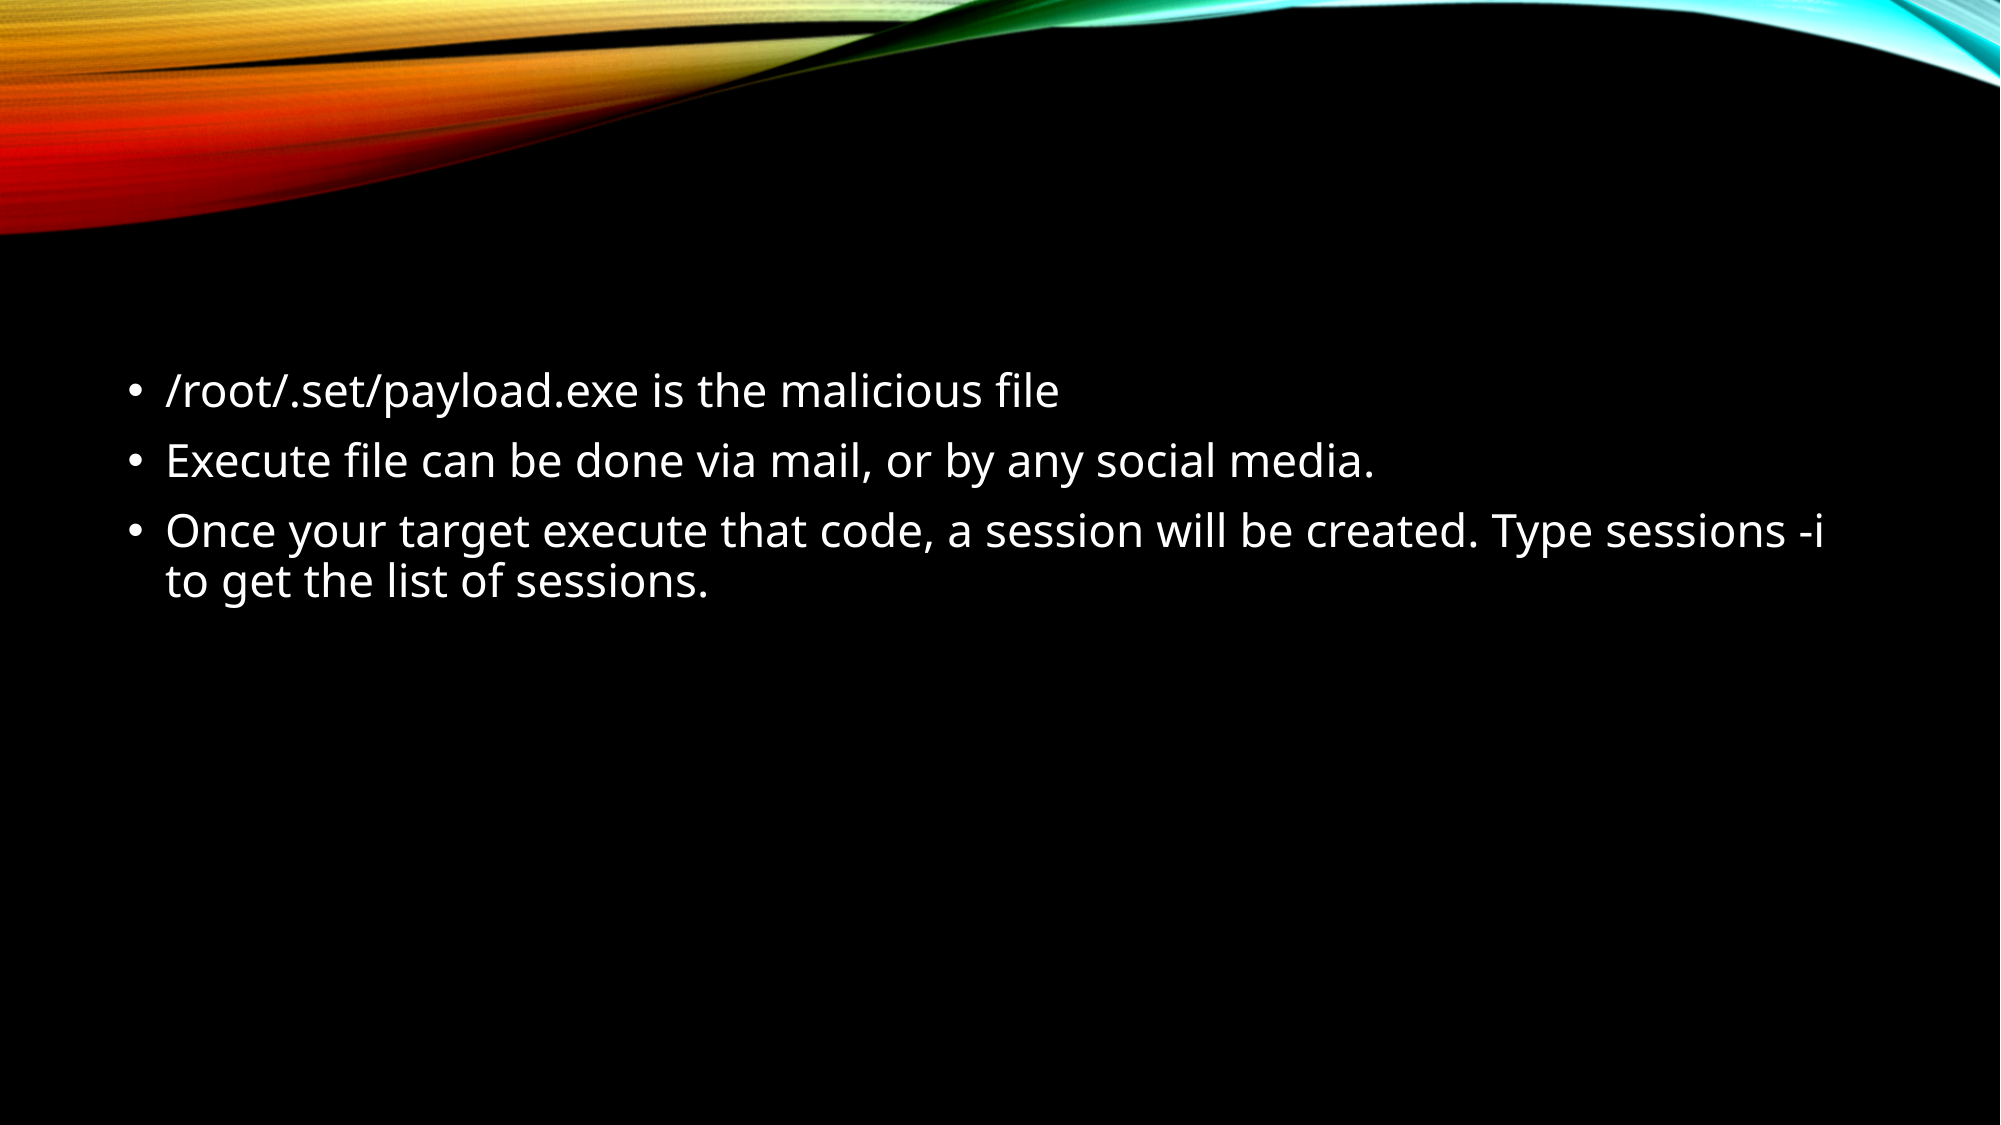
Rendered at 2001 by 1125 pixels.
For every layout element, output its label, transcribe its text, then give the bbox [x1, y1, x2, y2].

list /root/.set/payload.exe is the malicious file Execute file can be done via mail, or by any social media. Once your target execute that code, a session will be created. Type sessions -i to get the list of sessions. [112, 360, 1888, 1021]
picture [0, 0, 2000, 237]
